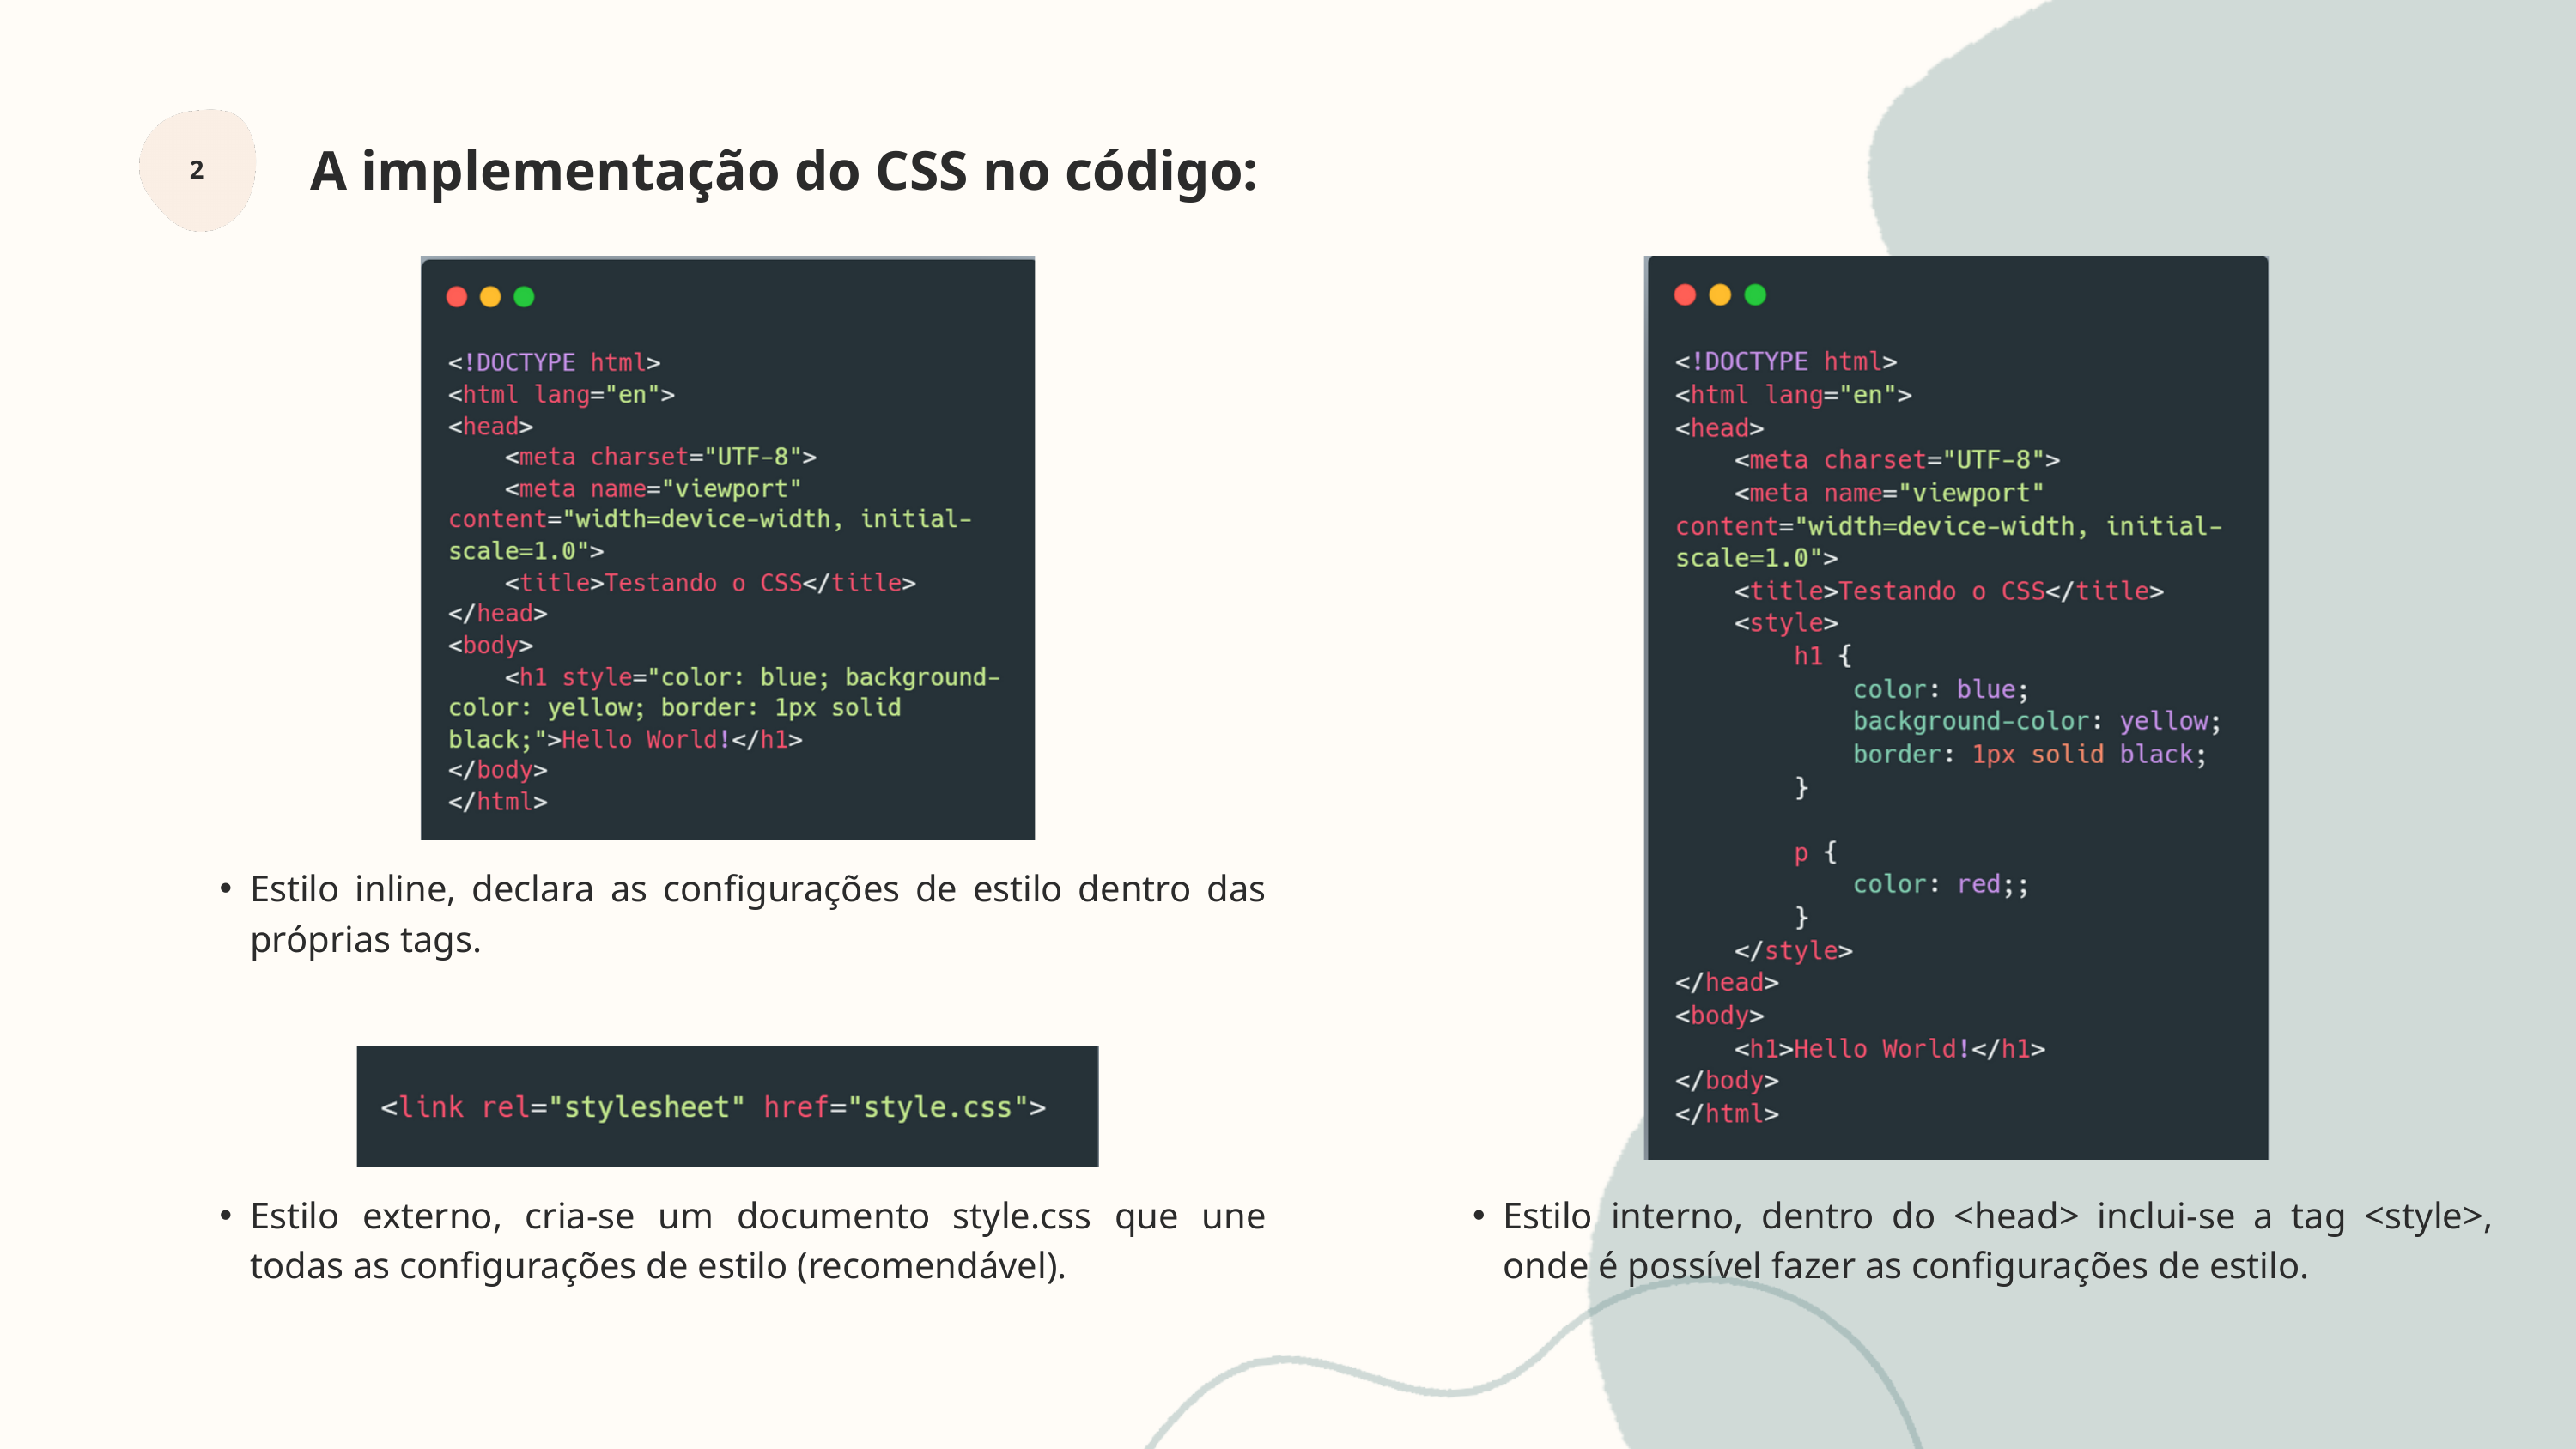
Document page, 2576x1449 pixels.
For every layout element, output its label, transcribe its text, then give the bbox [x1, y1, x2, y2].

text_box [356, 1046, 1099, 1167]
text_box [420, 256, 1036, 840]
picture [1170, 0, 2576, 1449]
text_box Estilo externo, cria-se um documento style.css que une todas as configurações de estilo (recomendável). [189, 1185, 1267, 1287]
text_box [137, 109, 1411, 233]
text_box Estilo inline, declara as configurações de estilo dentro das próprias tags. [189, 858, 1267, 960]
